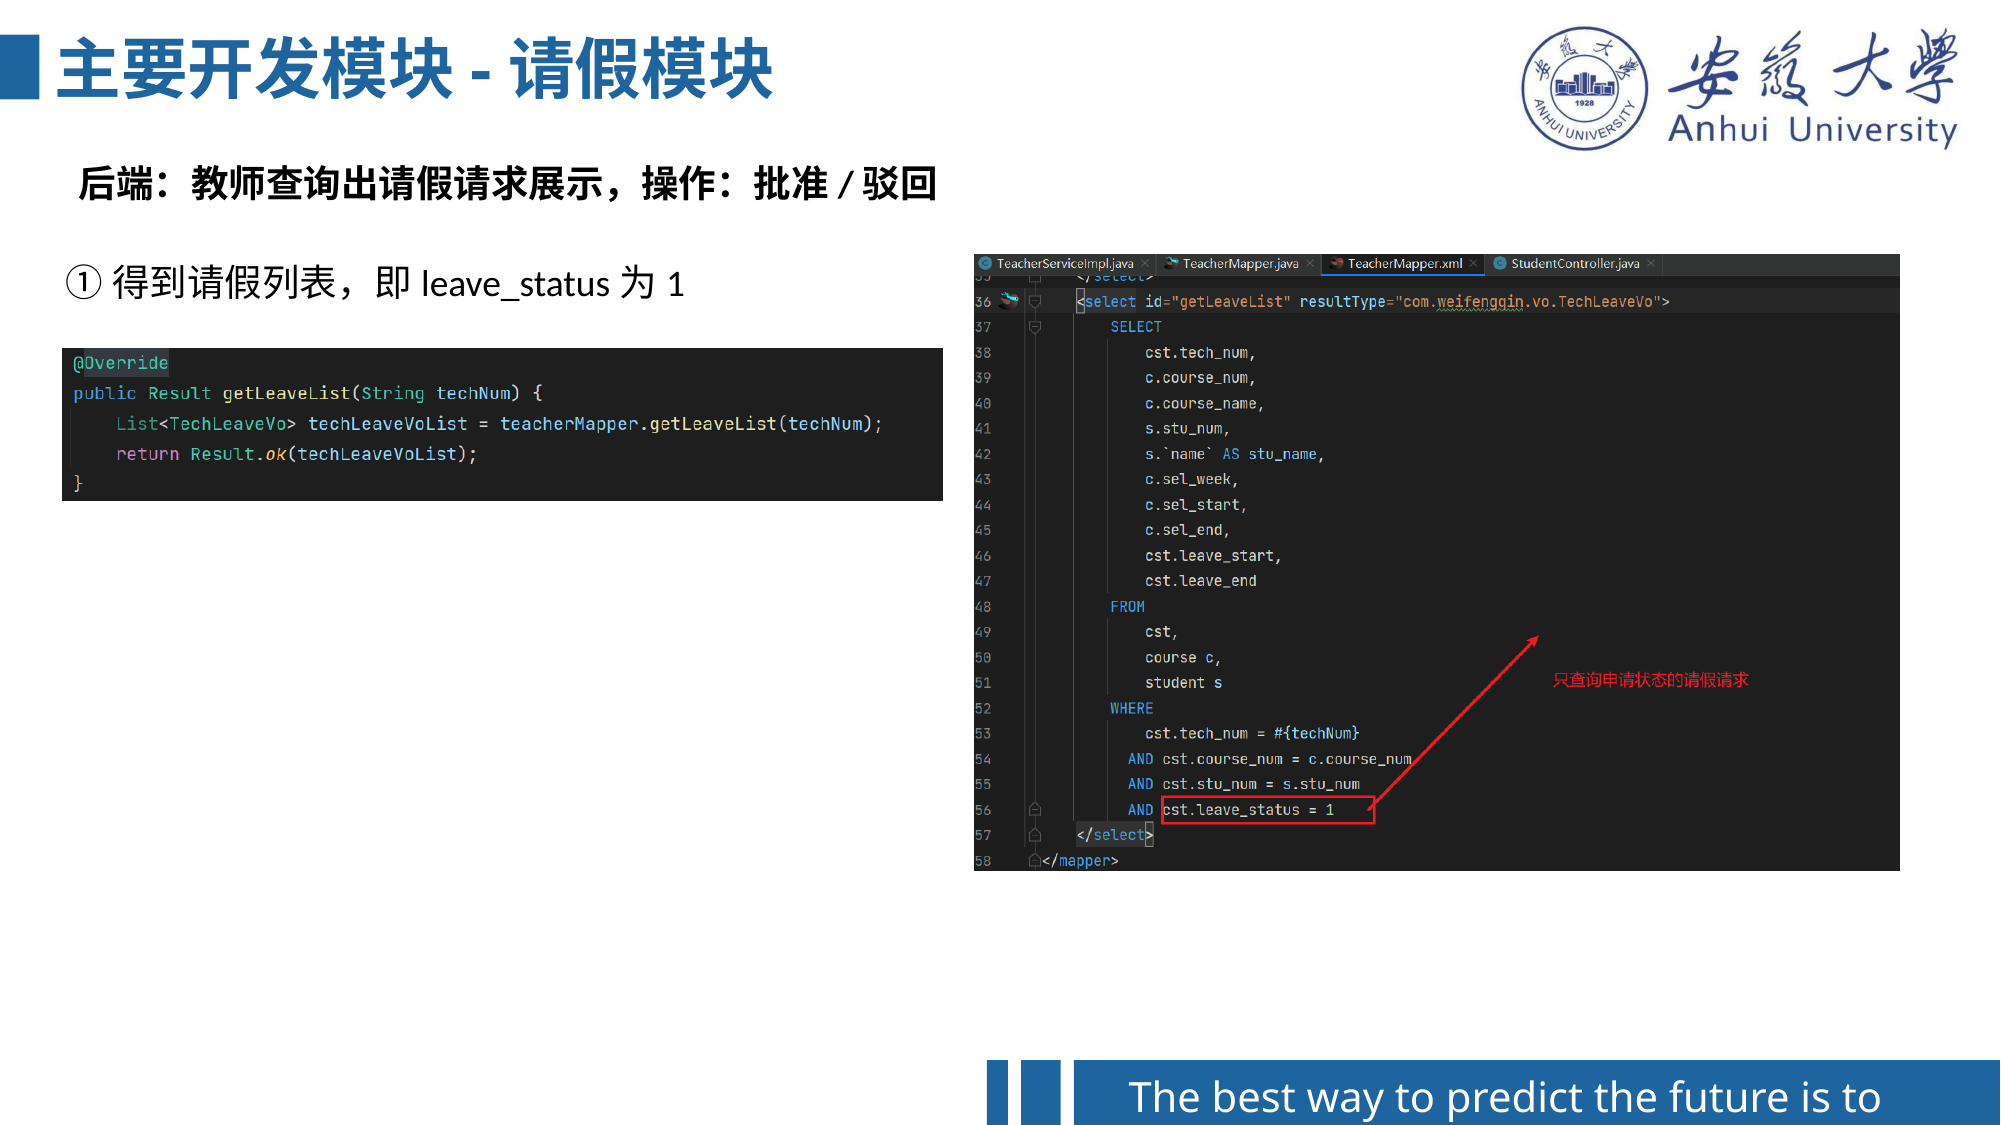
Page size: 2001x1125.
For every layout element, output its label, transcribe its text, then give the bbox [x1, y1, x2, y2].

text_box The best way to predict the future is to create it [1113, 1063, 1953, 1125]
text_box ①得到请假列表，即leave_status为1 [51, 251, 700, 311]
picture [1482, 24, 1988, 153]
text_box 主要开发模块-请假模块 [39, 19, 873, 114]
text_box [1073, 1059, 2000, 1125]
picture [62, 348, 943, 501]
picture [974, 254, 1900, 871]
text_box [0, 34, 40, 100]
text_box [986, 1059, 1009, 1125]
text_box 后端：教师查询出请假请求展示，操作：批准/驳回 [64, 152, 953, 213]
text_box [1020, 1059, 1062, 1125]
